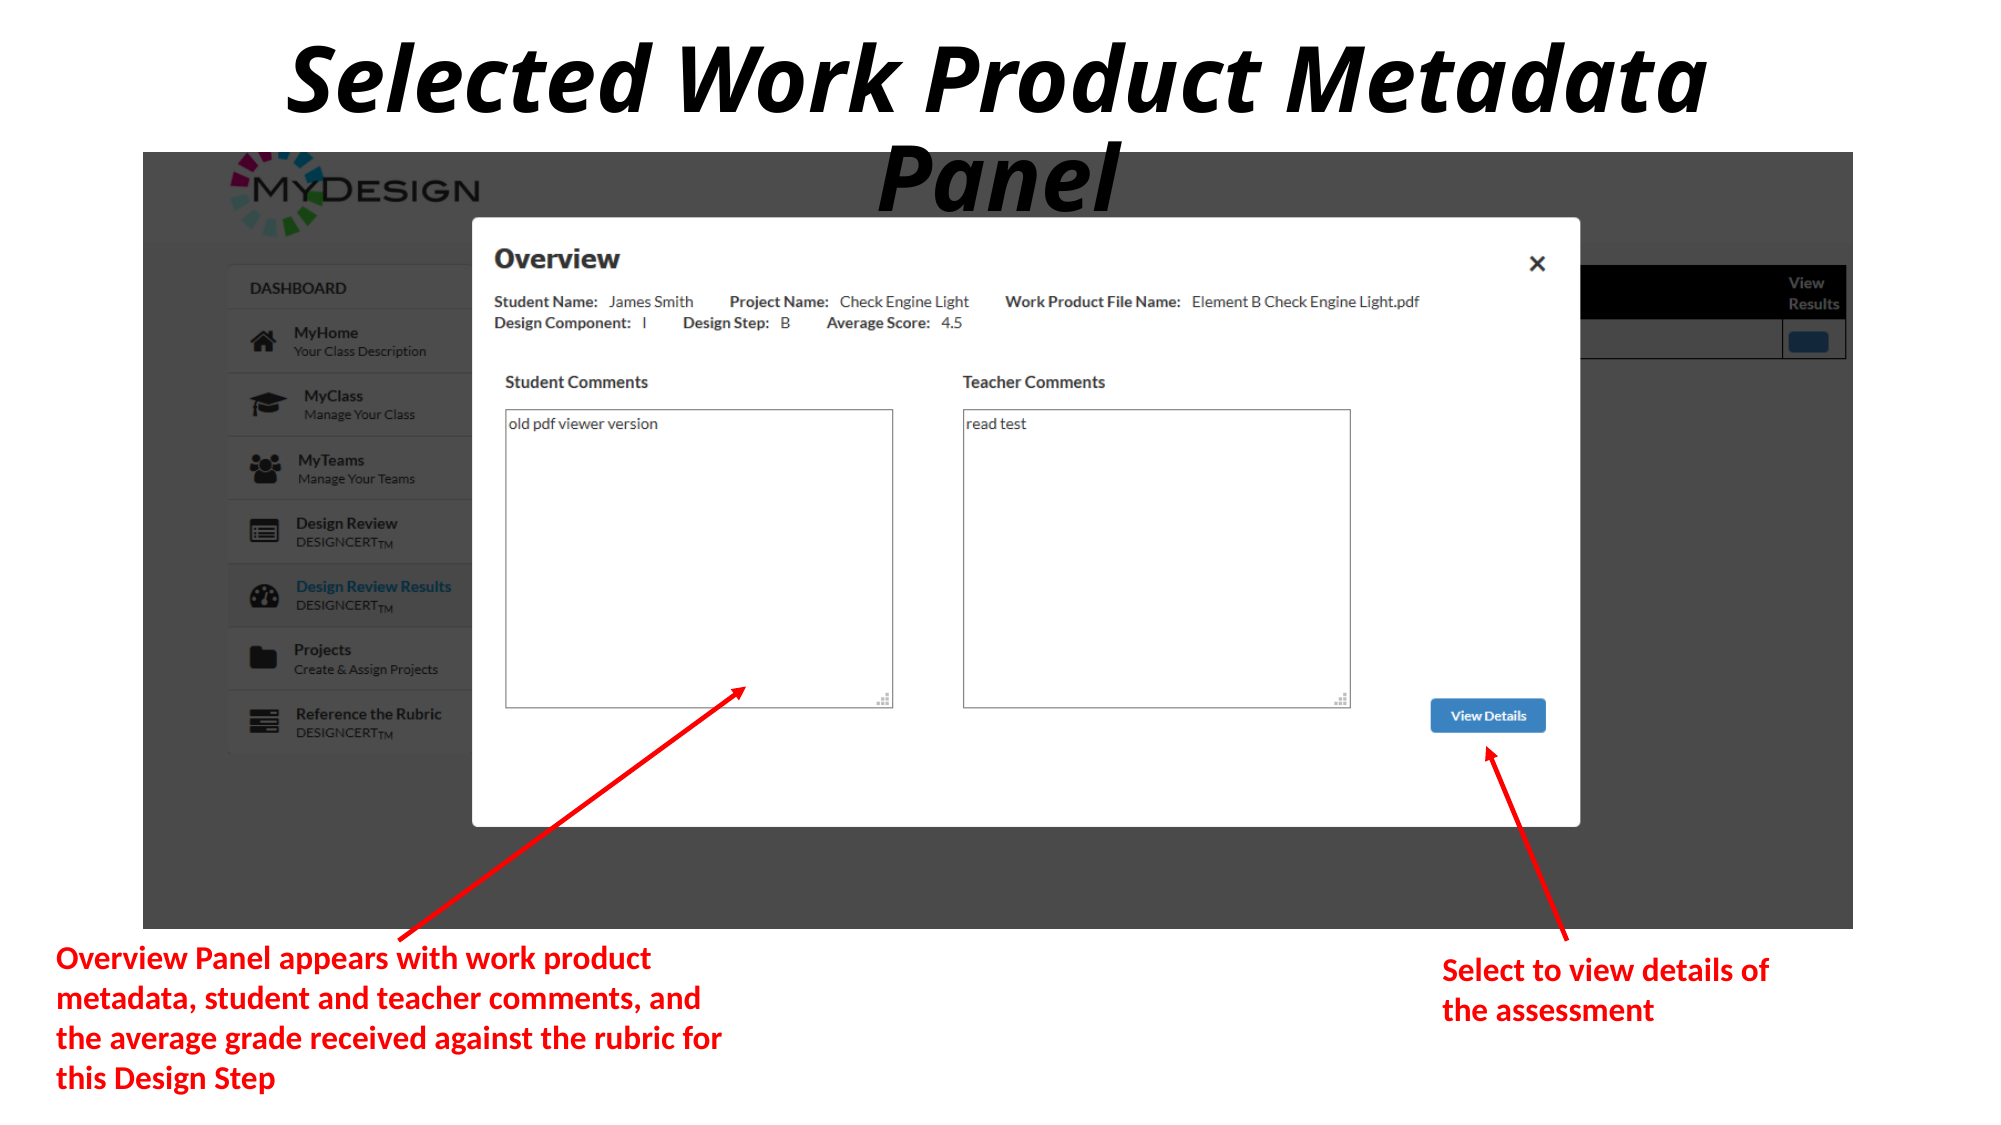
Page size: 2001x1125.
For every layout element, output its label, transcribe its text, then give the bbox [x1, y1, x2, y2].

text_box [1486, 746, 1568, 941]
text_box Selected Work Product Metadata Panel [248, 26, 1748, 152]
text_box Select to view details of the assessment [1427, 940, 1798, 1036]
picture [143, 152, 1853, 929]
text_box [398, 686, 747, 941]
text_box Overview Panel appears with work product metadata, student and teacher comments, and the average grade received against the rubric for this Design Step [41, 928, 747, 1104]
